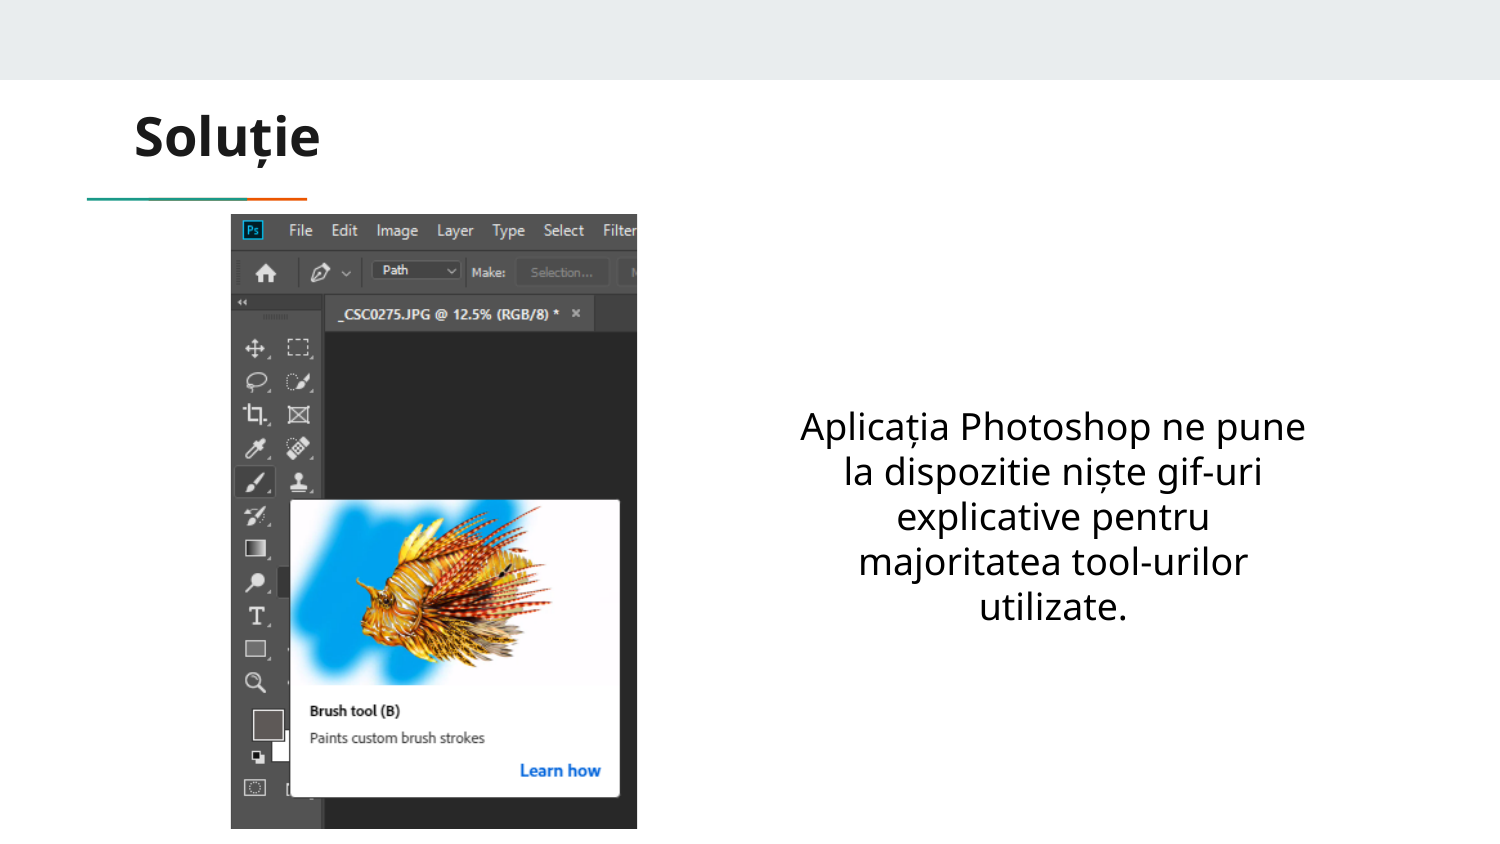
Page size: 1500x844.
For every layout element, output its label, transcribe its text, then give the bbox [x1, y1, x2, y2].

text_box Aplicația Photoshop ne pune la dispozitie niște gif-uri explicative pentru majoritatea tool-urilor utilizate. [775, 388, 1332, 656]
picture [230, 214, 638, 829]
title Soluție [119, 86, 1381, 175]
